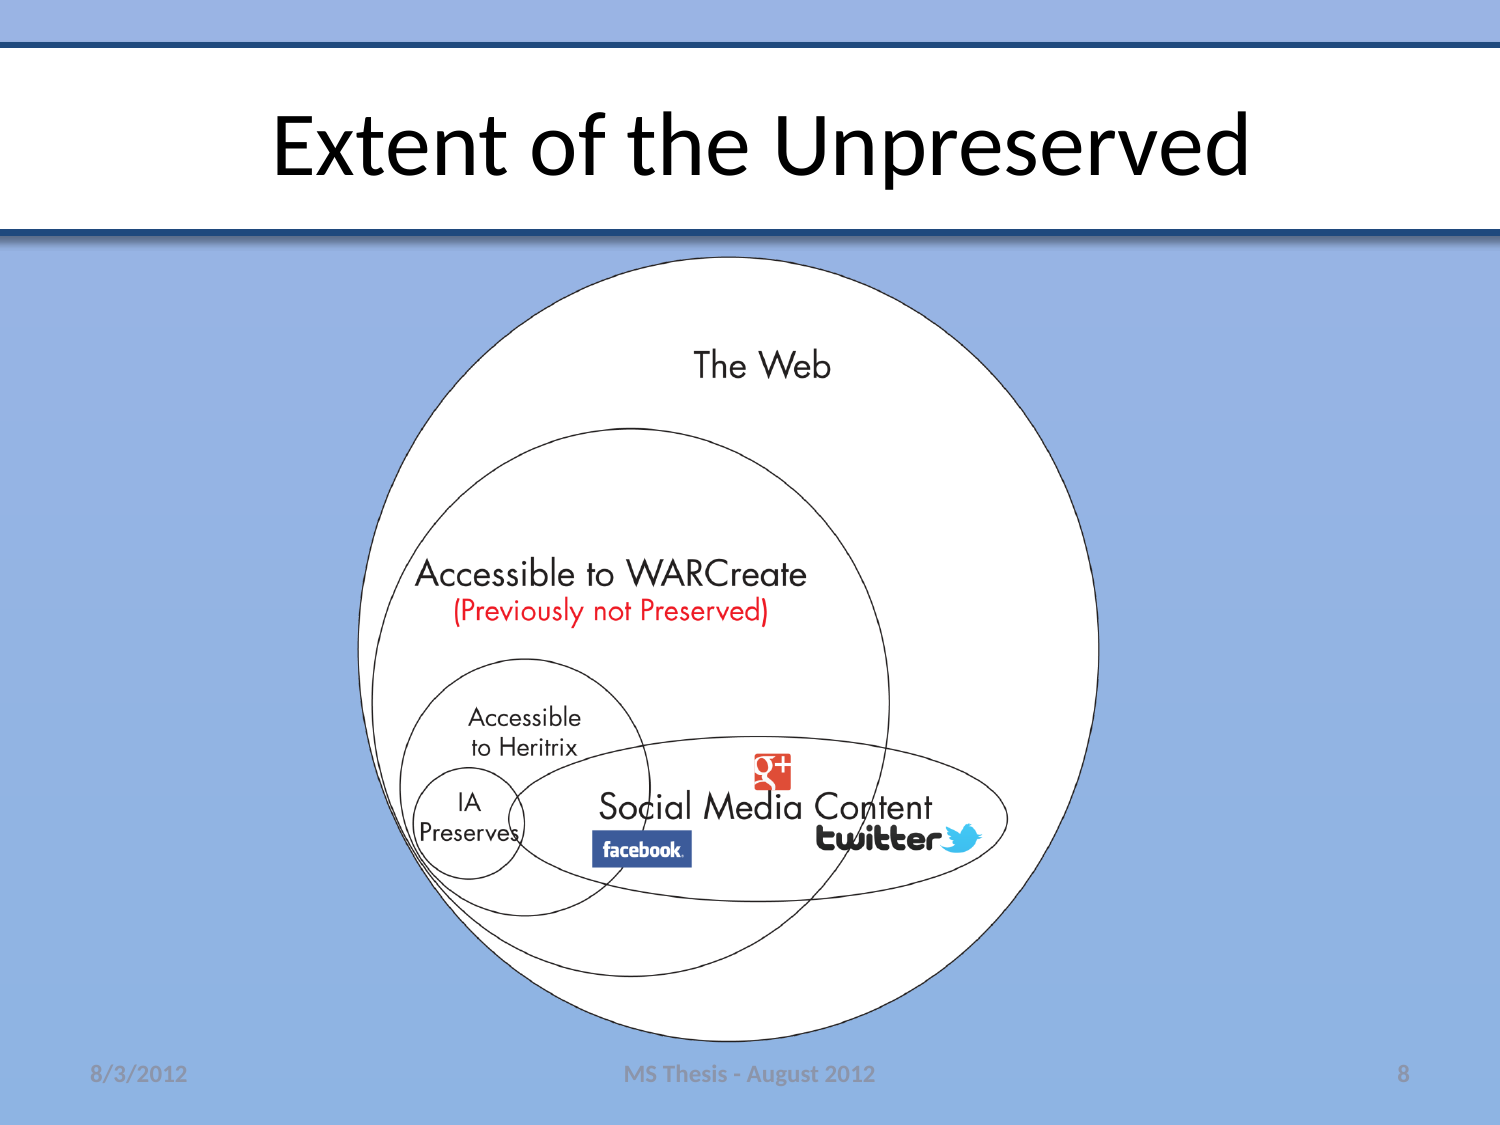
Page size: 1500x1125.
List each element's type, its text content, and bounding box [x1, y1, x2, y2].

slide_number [75, 1042, 425, 1103]
slide_number 8 [1074, 1042, 1425, 1103]
title Extent of the Unpreserved [0, 42, 1500, 236]
picture [349, 249, 1105, 1049]
footer MS Thesis - August 2012 [512, 1058, 988, 1103]
